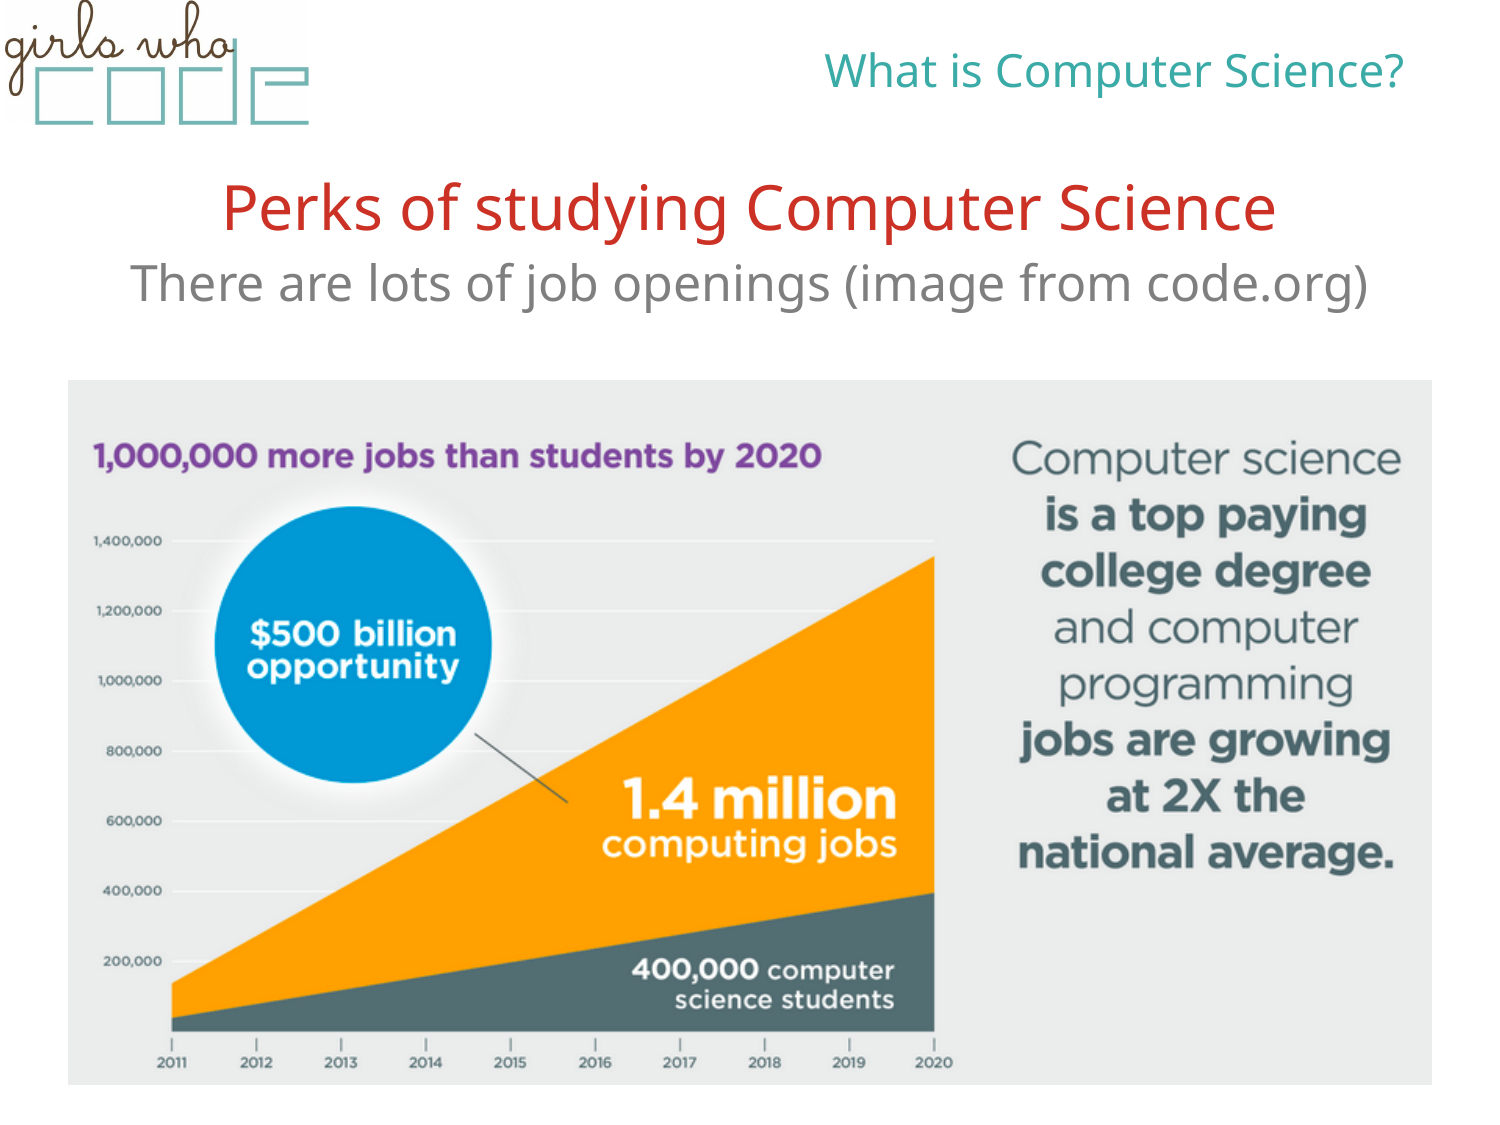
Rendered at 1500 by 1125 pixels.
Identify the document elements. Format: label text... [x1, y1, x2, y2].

title What is Computer Science? [698, 12, 1500, 112]
picture [68, 380, 1432, 1086]
picture [5, 0, 309, 125]
subtitle Perks of studying Computer Science There are lots of job openings (image from code.org) [112, 141, 1388, 326]
